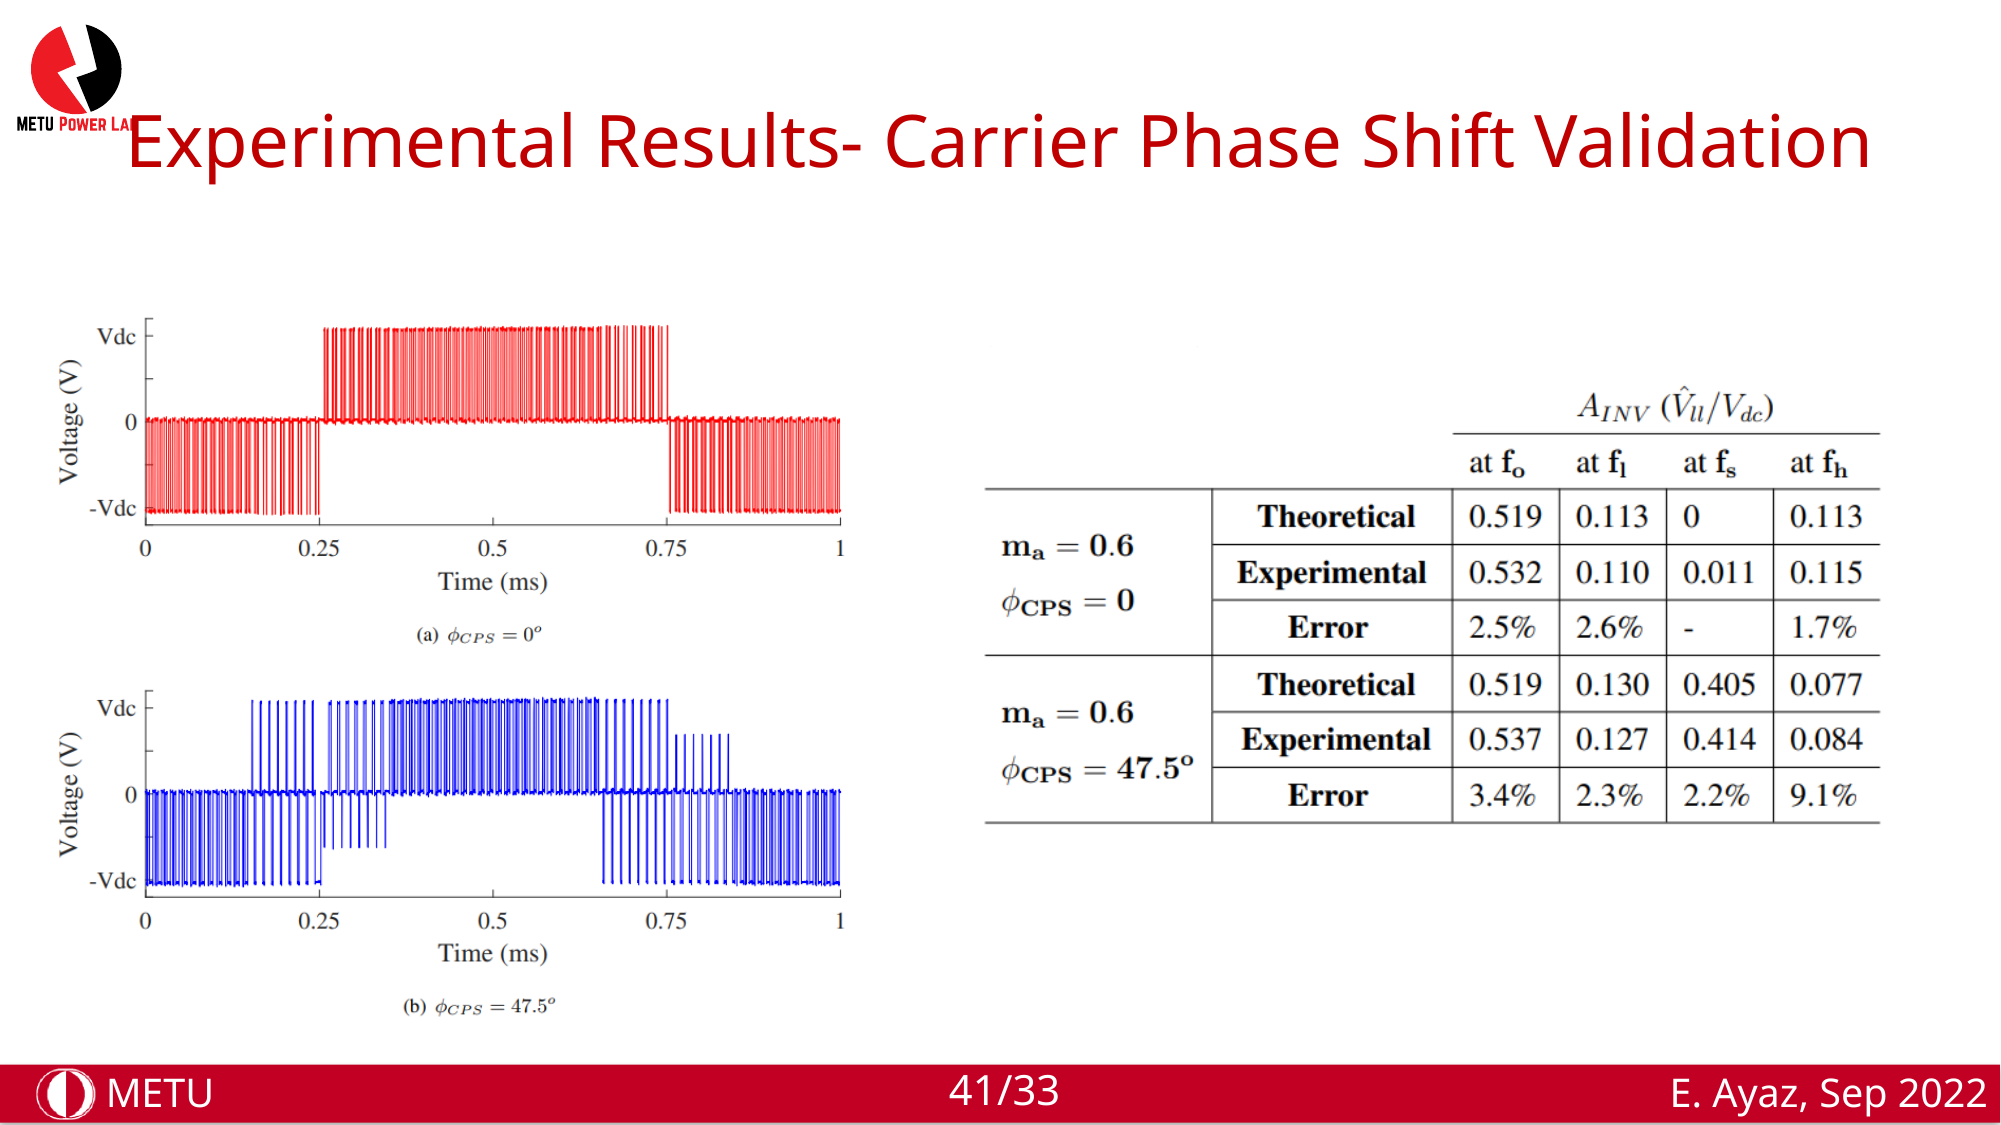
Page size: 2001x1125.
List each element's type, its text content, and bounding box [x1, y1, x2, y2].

picture [0, 267, 871, 1025]
picture [30, 1068, 99, 1120]
picture [926, 346, 1972, 863]
title Experimental Results- Carrier Phase Shift Validation [99, 45, 1900, 233]
